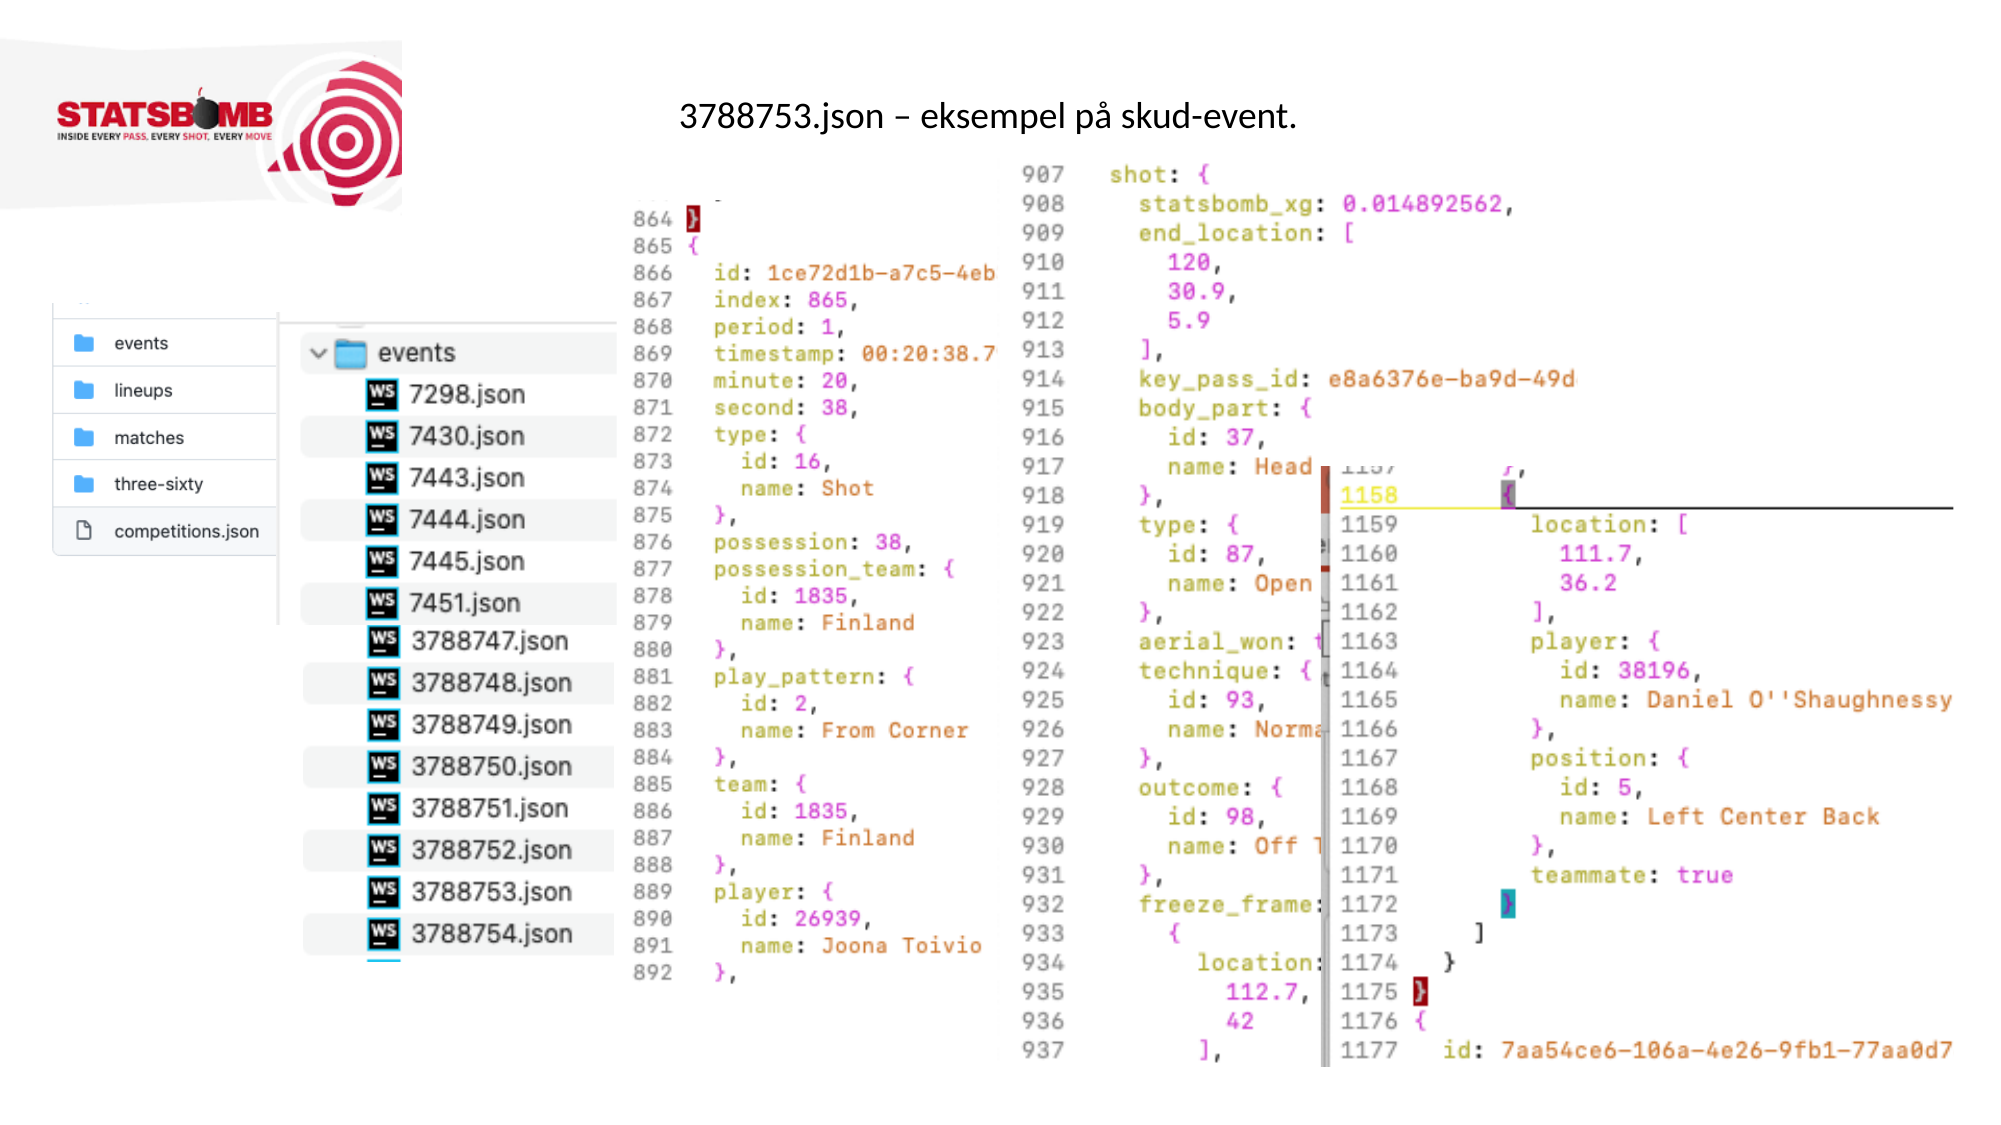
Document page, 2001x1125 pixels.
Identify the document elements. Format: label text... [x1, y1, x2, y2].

picture [50, 158, 1954, 1067]
text_box 3788753.json – eksempel på skud-event. [664, 83, 1314, 144]
picture [0, 15, 402, 241]
